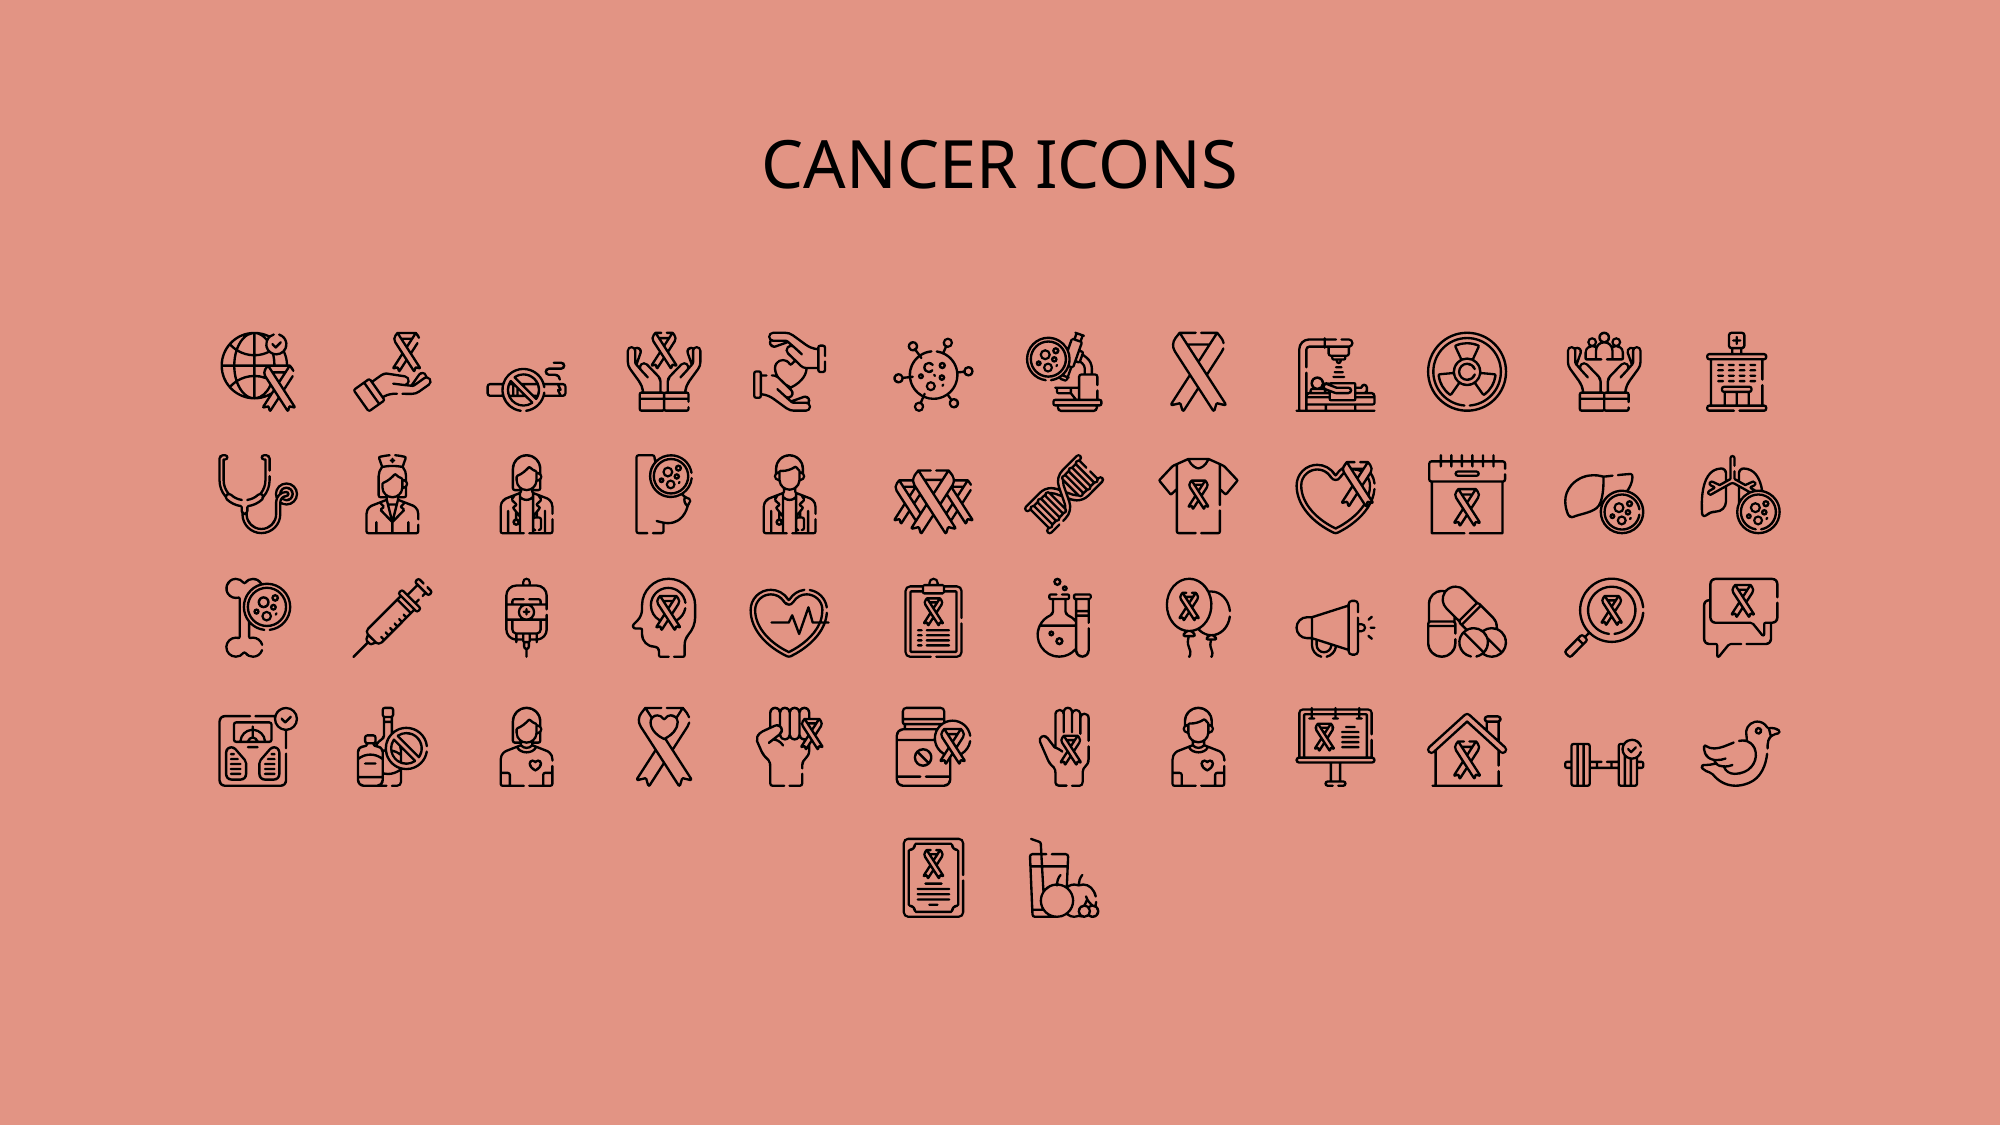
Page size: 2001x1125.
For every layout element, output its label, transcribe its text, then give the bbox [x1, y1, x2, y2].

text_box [895, 706, 972, 788]
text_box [1560, 472, 1645, 535]
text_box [1037, 706, 1090, 787]
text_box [218, 706, 299, 787]
text_box [762, 454, 817, 535]
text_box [1025, 331, 1103, 413]
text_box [356, 706, 429, 788]
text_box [486, 361, 567, 412]
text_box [1426, 331, 1508, 412]
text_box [1165, 577, 1232, 658]
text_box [1158, 457, 1239, 535]
text_box [1028, 837, 1100, 919]
text_box [271, 341, 282, 349]
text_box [749, 588, 830, 658]
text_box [1295, 337, 1376, 412]
text_box [1023, 454, 1105, 535]
text_box [1427, 585, 1508, 658]
text_box [499, 454, 554, 535]
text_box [1171, 706, 1226, 788]
text_box [352, 577, 433, 658]
text_box [220, 331, 296, 412]
text_box [753, 331, 827, 412]
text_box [365, 454, 420, 535]
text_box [352, 331, 433, 412]
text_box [1699, 720, 1782, 787]
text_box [892, 337, 975, 413]
text_box [1295, 460, 1376, 535]
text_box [221, 577, 292, 658]
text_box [1563, 577, 1645, 658]
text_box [1566, 331, 1642, 412]
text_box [499, 706, 554, 788]
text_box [1428, 454, 1507, 535]
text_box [1426, 712, 1508, 788]
title CANCER ICONS [157, 111, 1843, 237]
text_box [635, 454, 693, 535]
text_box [1295, 599, 1376, 658]
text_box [1706, 331, 1768, 412]
text_box [893, 469, 974, 535]
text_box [1564, 738, 1645, 787]
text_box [626, 331, 702, 412]
text_box [218, 454, 299, 535]
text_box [755, 706, 825, 788]
text_box [636, 706, 693, 787]
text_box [1295, 706, 1376, 787]
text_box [1700, 454, 1781, 535]
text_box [630, 577, 697, 658]
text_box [904, 577, 963, 658]
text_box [505, 577, 548, 658]
text_box [1170, 331, 1227, 412]
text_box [1031, 577, 1092, 658]
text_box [902, 837, 965, 918]
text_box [1702, 577, 1779, 658]
